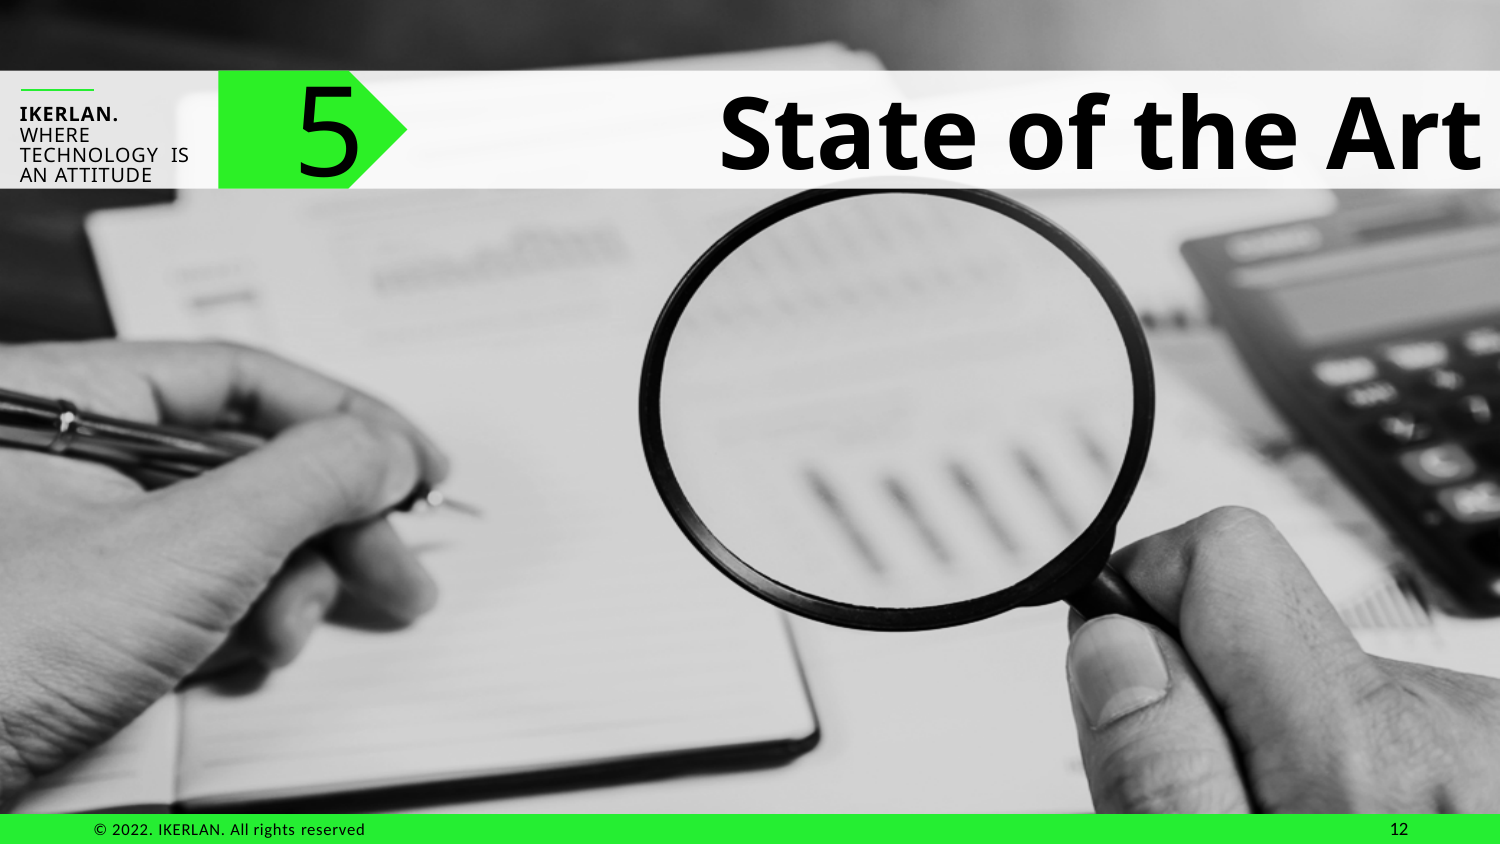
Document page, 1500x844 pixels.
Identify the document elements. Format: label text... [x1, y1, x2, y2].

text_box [17, 90, 205, 170]
picture [0, 0, 1500, 814]
slide_number 12 [1073, 822, 1424, 844]
